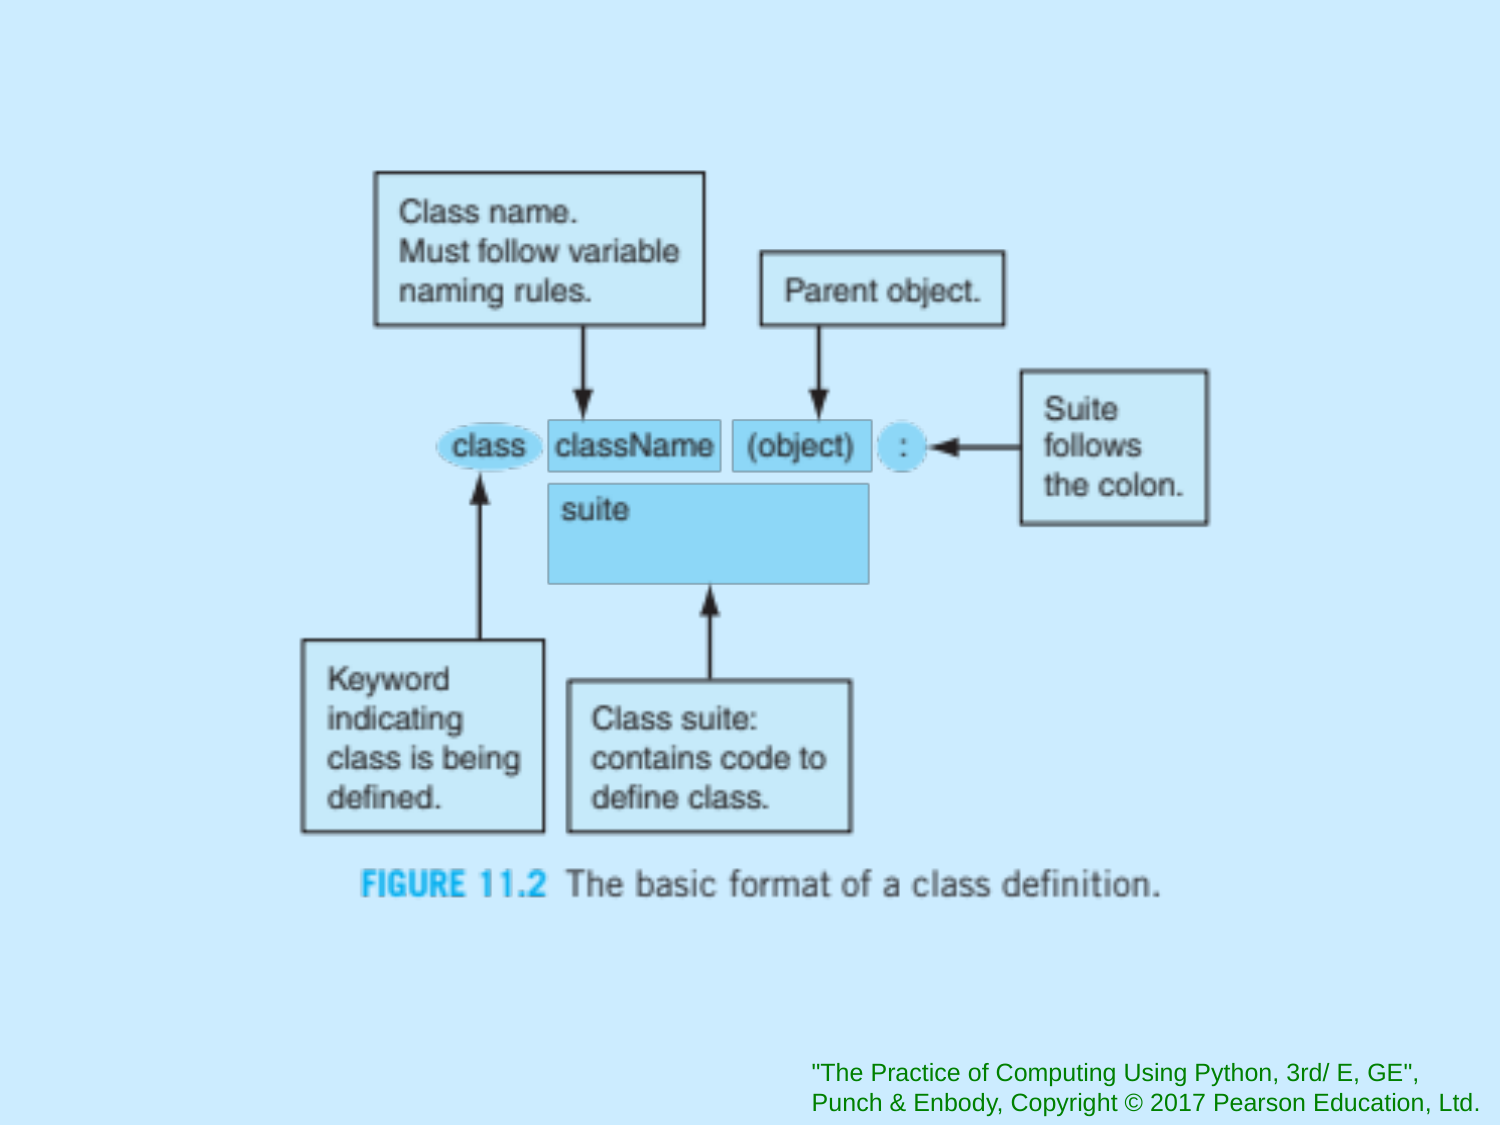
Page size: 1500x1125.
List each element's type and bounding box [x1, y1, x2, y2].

list [262, 157, 1276, 934]
